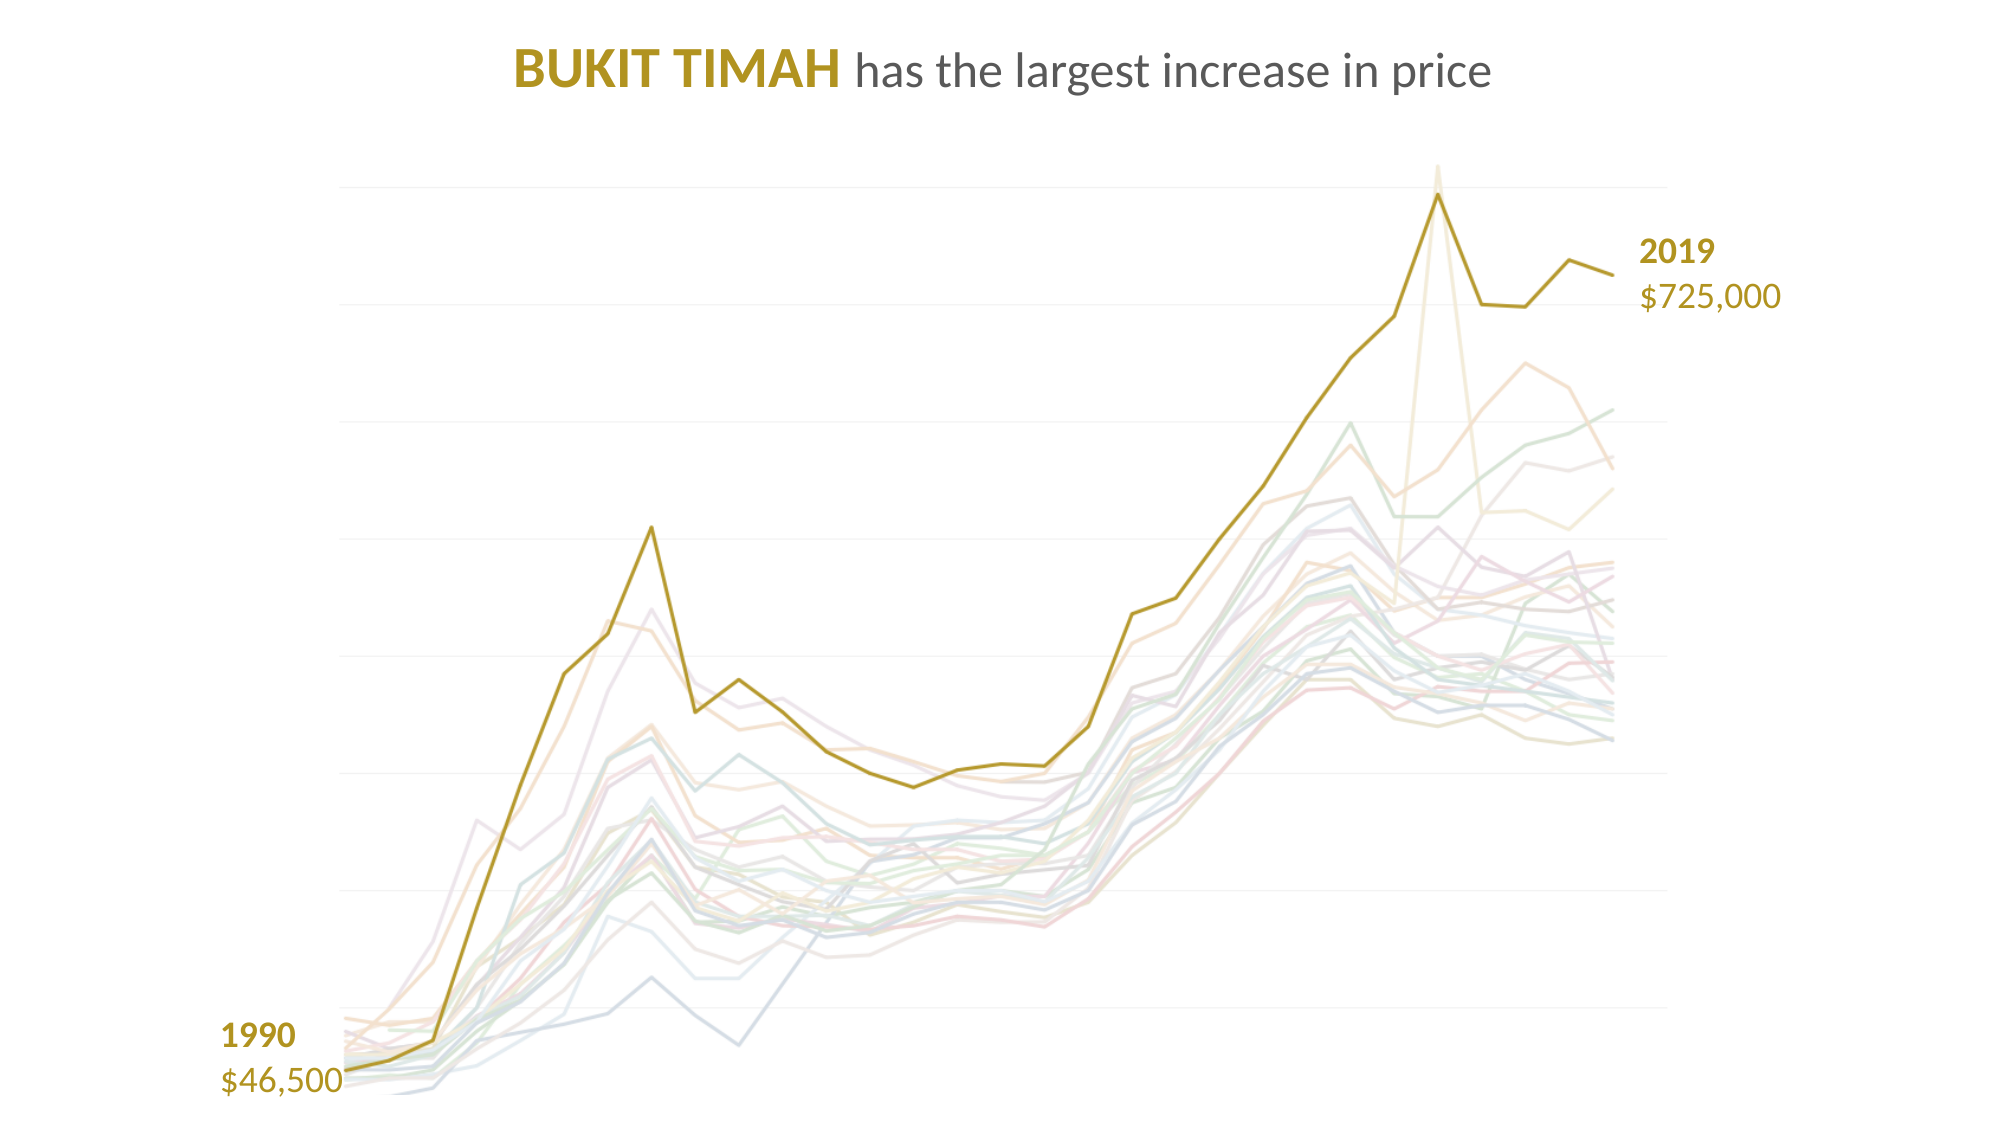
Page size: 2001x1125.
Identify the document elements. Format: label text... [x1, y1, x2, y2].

text_box BUKIT TIMAH has the largest increase in price [270, 21, 1737, 107]
text_box 1990 $46,500 [205, 1002, 449, 1108]
text_box 2019 $725,000 [1668, 219, 1868, 324]
picture [339, 116, 1668, 1095]
